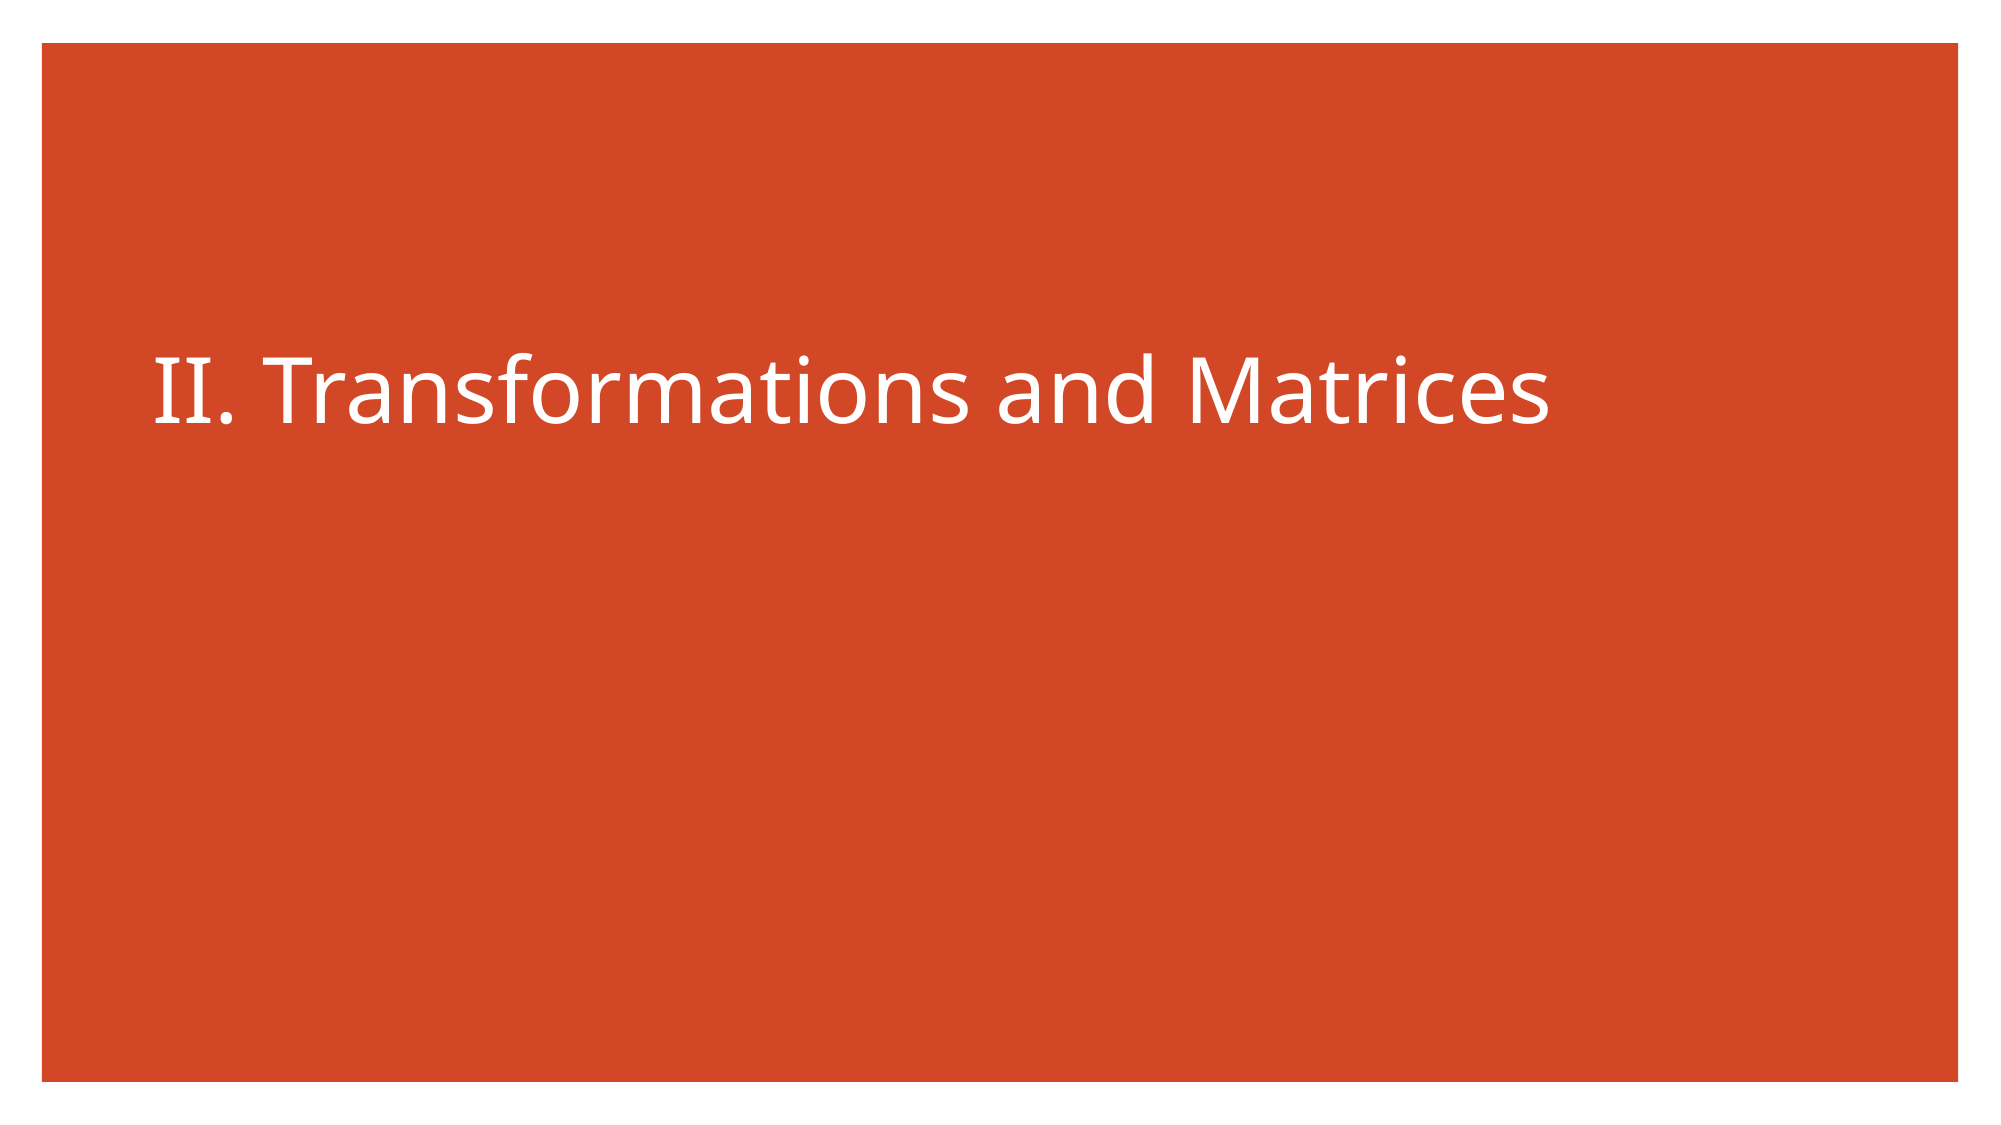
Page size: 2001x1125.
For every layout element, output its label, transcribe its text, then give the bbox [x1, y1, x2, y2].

title II. Transformations and Matrices [137, 190, 1863, 583]
